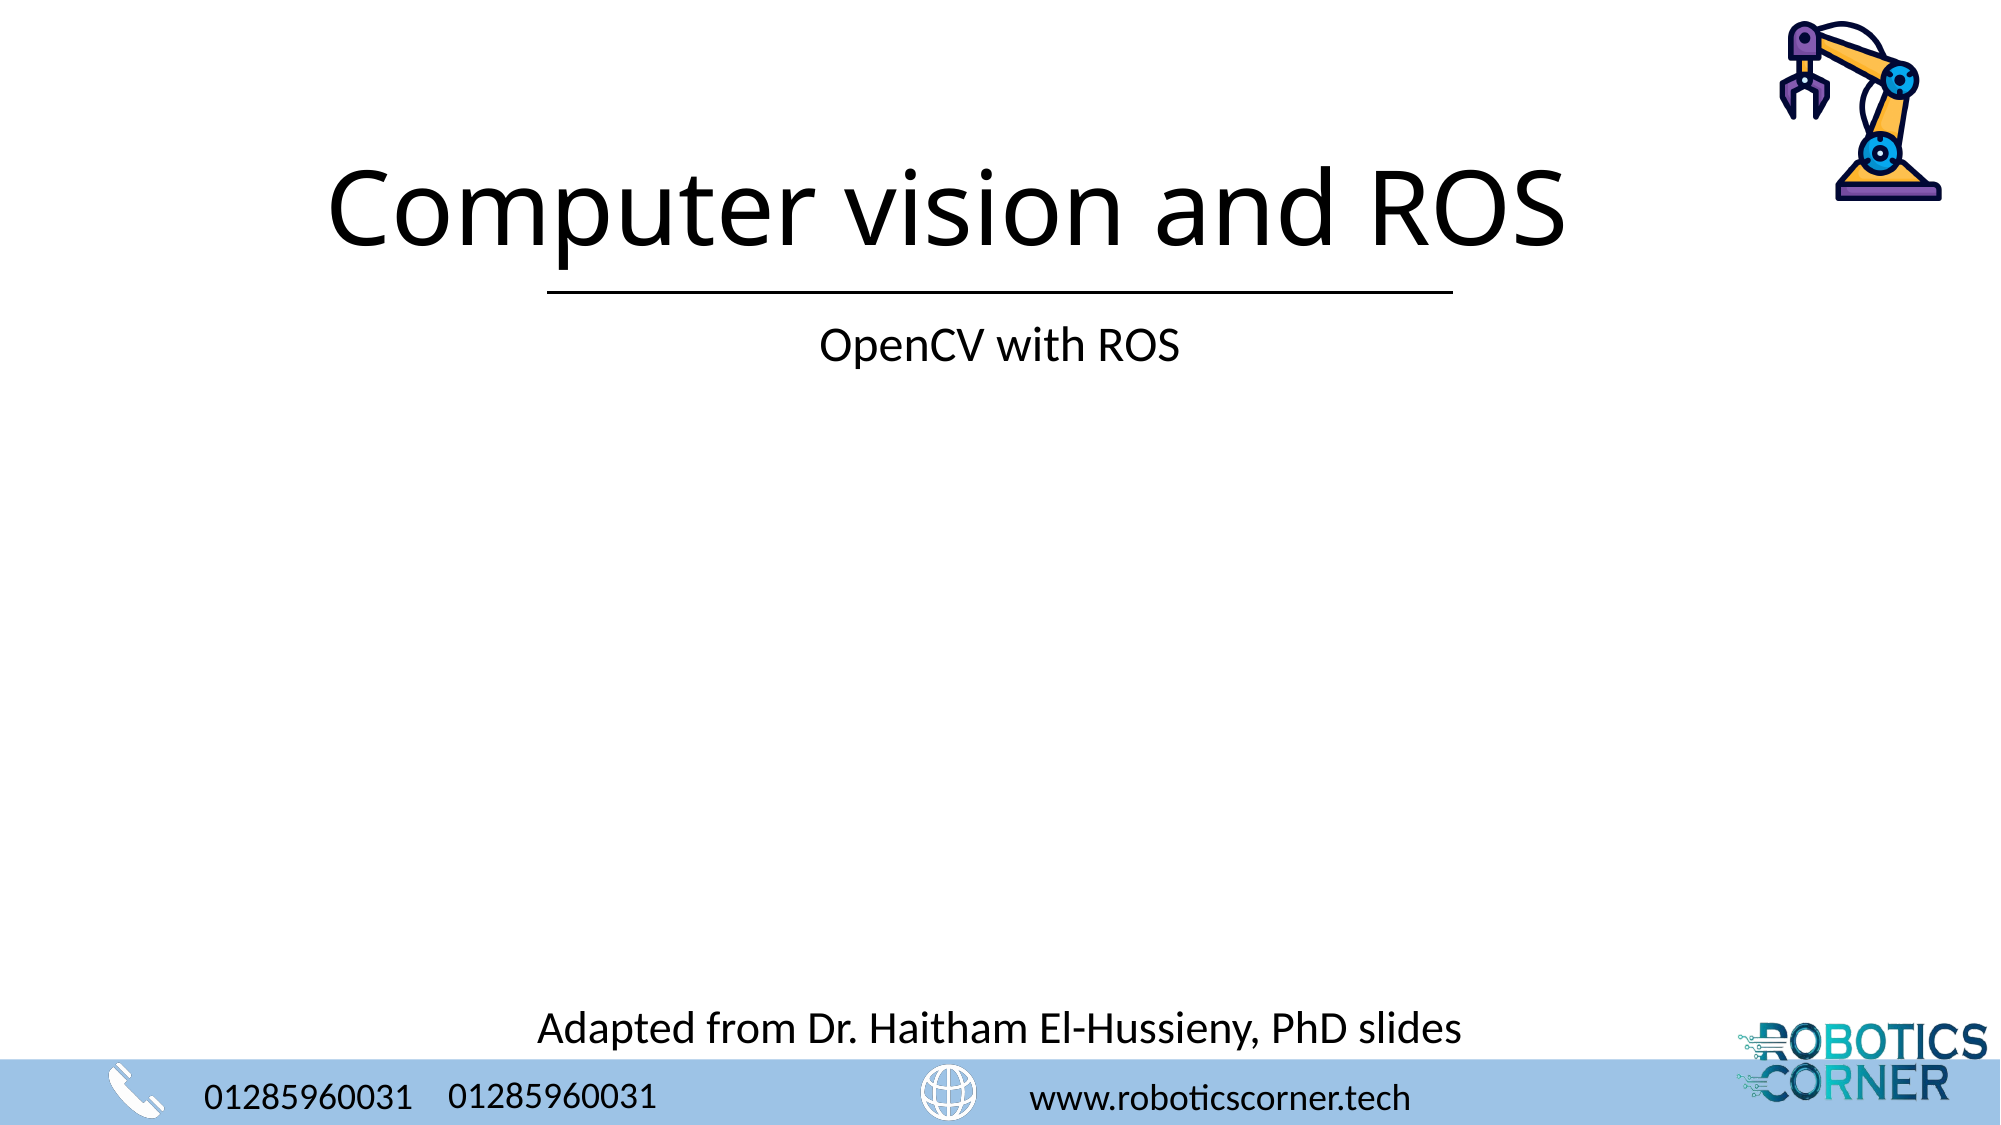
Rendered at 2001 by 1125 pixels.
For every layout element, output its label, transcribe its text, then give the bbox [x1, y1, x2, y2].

picture [915, 1059, 981, 1125]
text_box 01285960031 [433, 1063, 684, 1124]
text_box 01285960031 [189, 1064, 440, 1125]
title Computer vision and ROS [286, 125, 1610, 276]
text_box [1996, 1058, 2000, 1125]
picture [103, 1057, 170, 1124]
text_box [0, 1058, 516, 1125]
text_box [440, 1063, 915, 1125]
picture [1723, 921, 1996, 1125]
picture [1771, 21, 1950, 201]
subtitle OpenCV with ROS [547, 310, 1453, 421]
text_box Adapted from Dr. Haitham El-Hussieny, PhD slides [516, 996, 1484, 1063]
text_box [981, 1058, 1723, 1125]
text_box www.roboticscorner.tech [1014, 1065, 1430, 1125]
